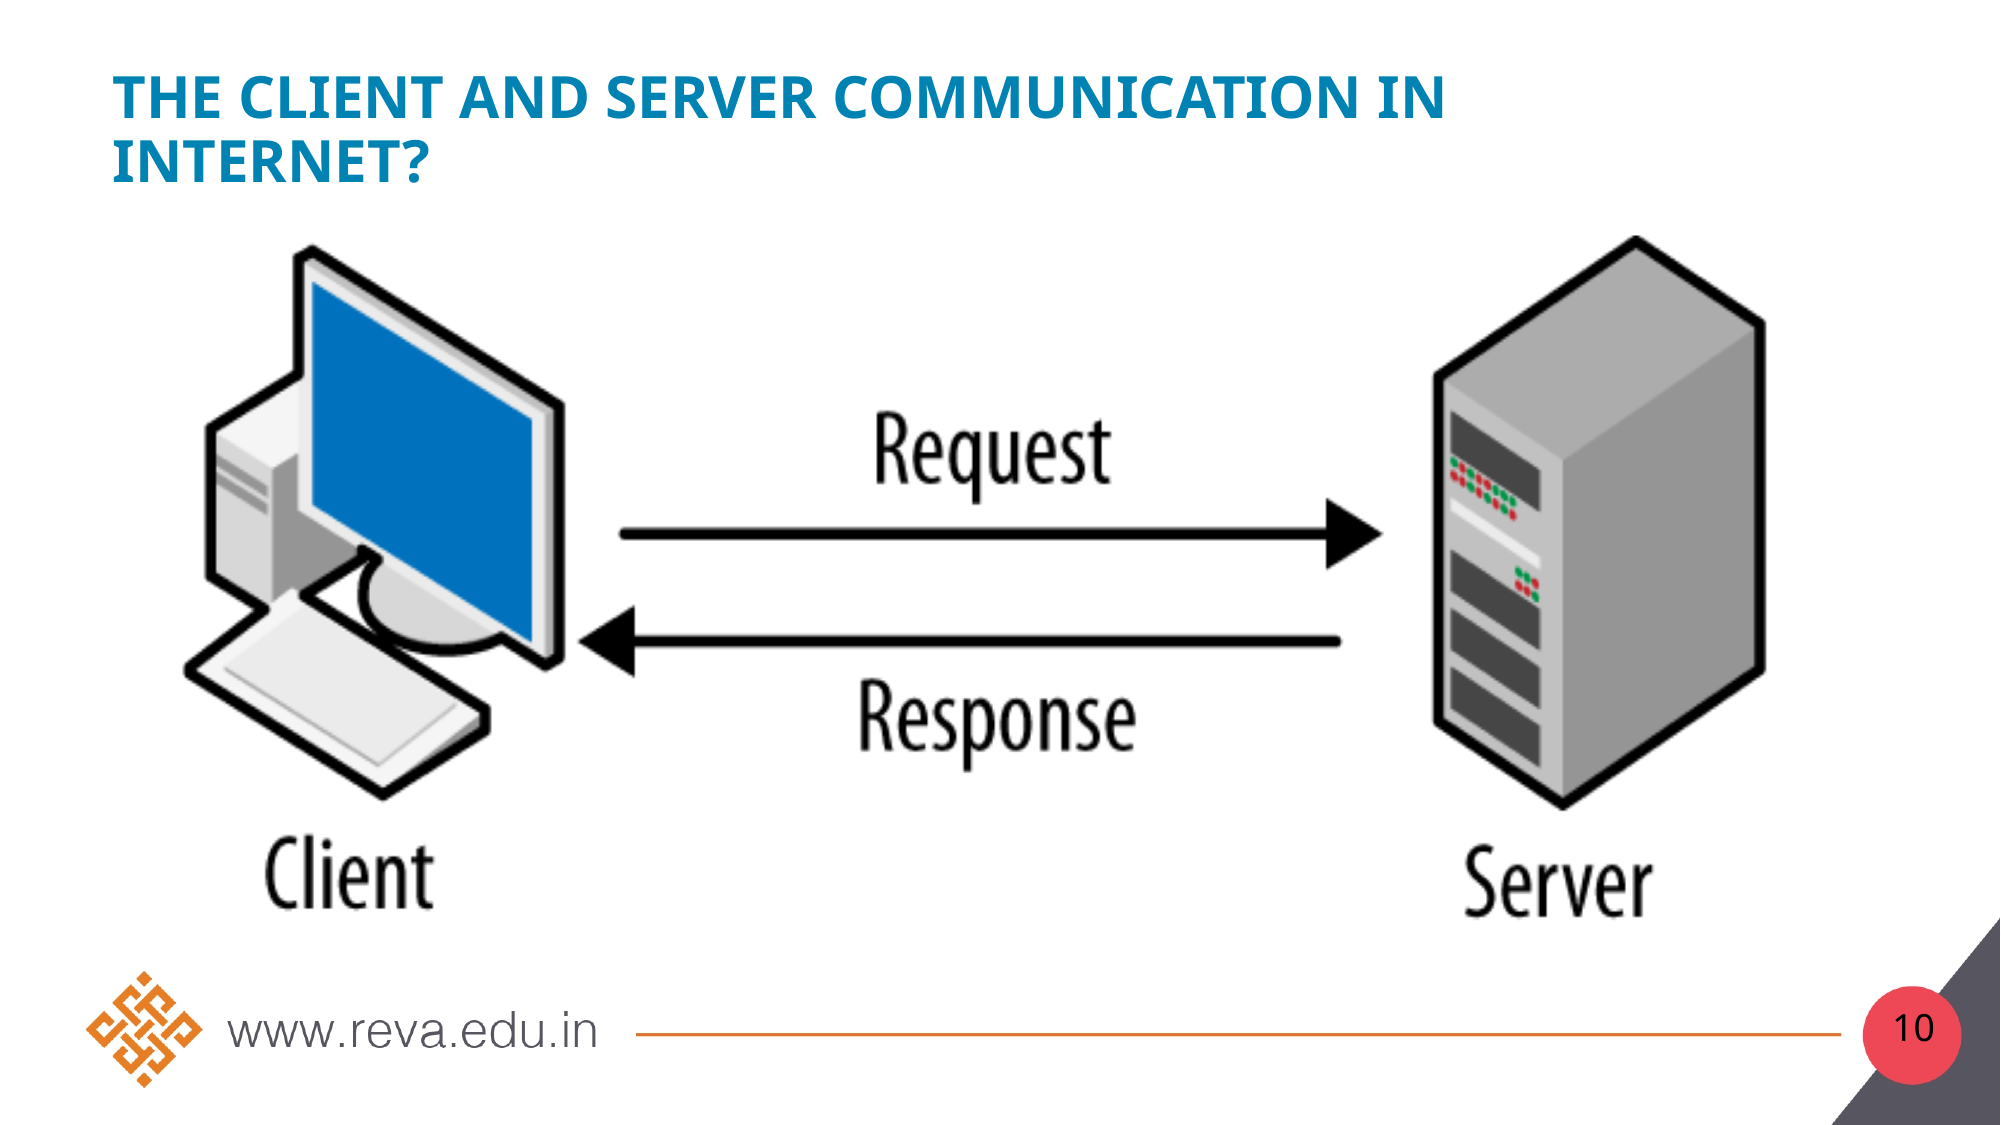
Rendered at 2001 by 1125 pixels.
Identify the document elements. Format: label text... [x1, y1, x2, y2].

title The CLIENT AND SERVER COMMUNICATION IN Internet? [97, 61, 1775, 134]
picture [0, 0, 2000, 1125]
slide_number 10 [1864, 999, 1963, 1060]
